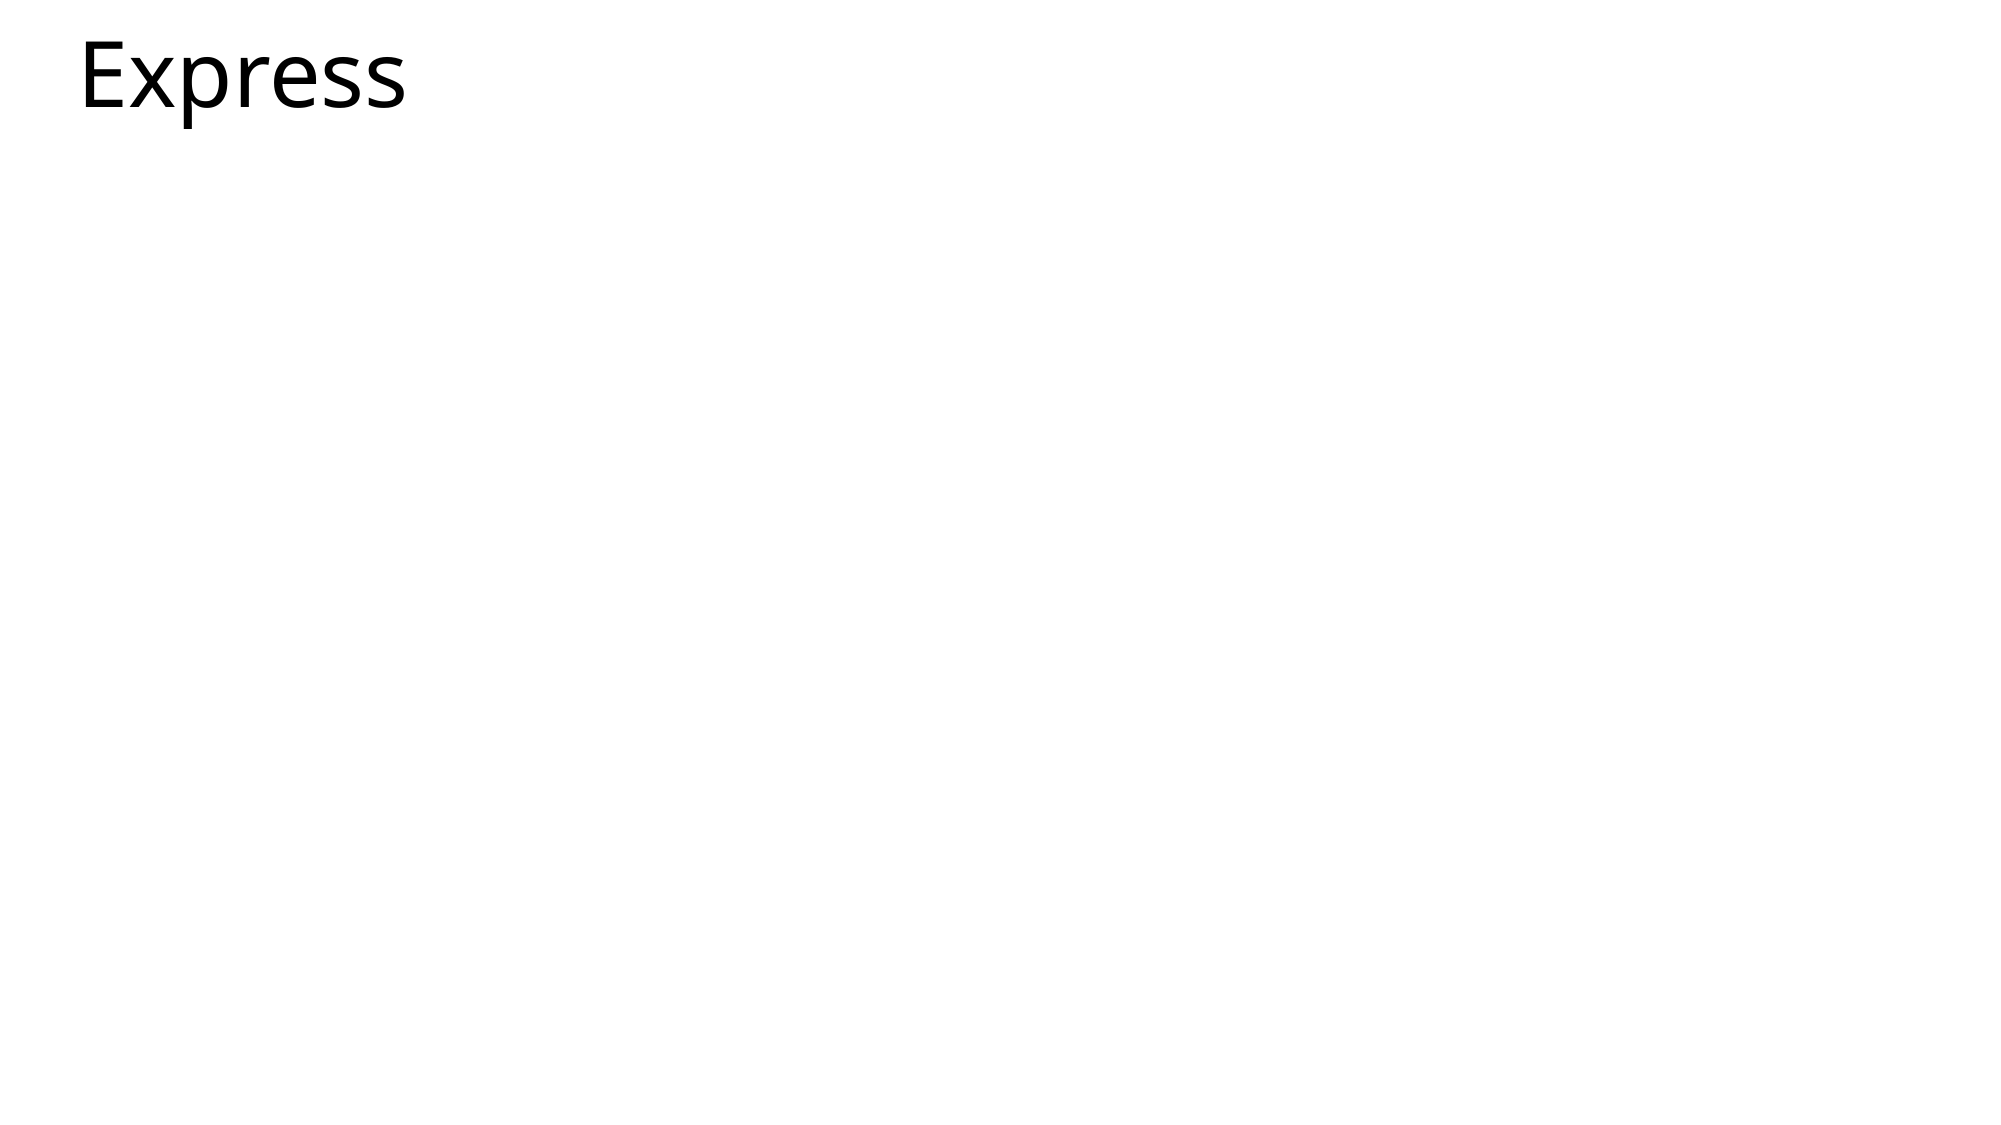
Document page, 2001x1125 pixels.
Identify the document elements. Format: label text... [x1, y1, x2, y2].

title Express [62, 29, 1953, 205]
